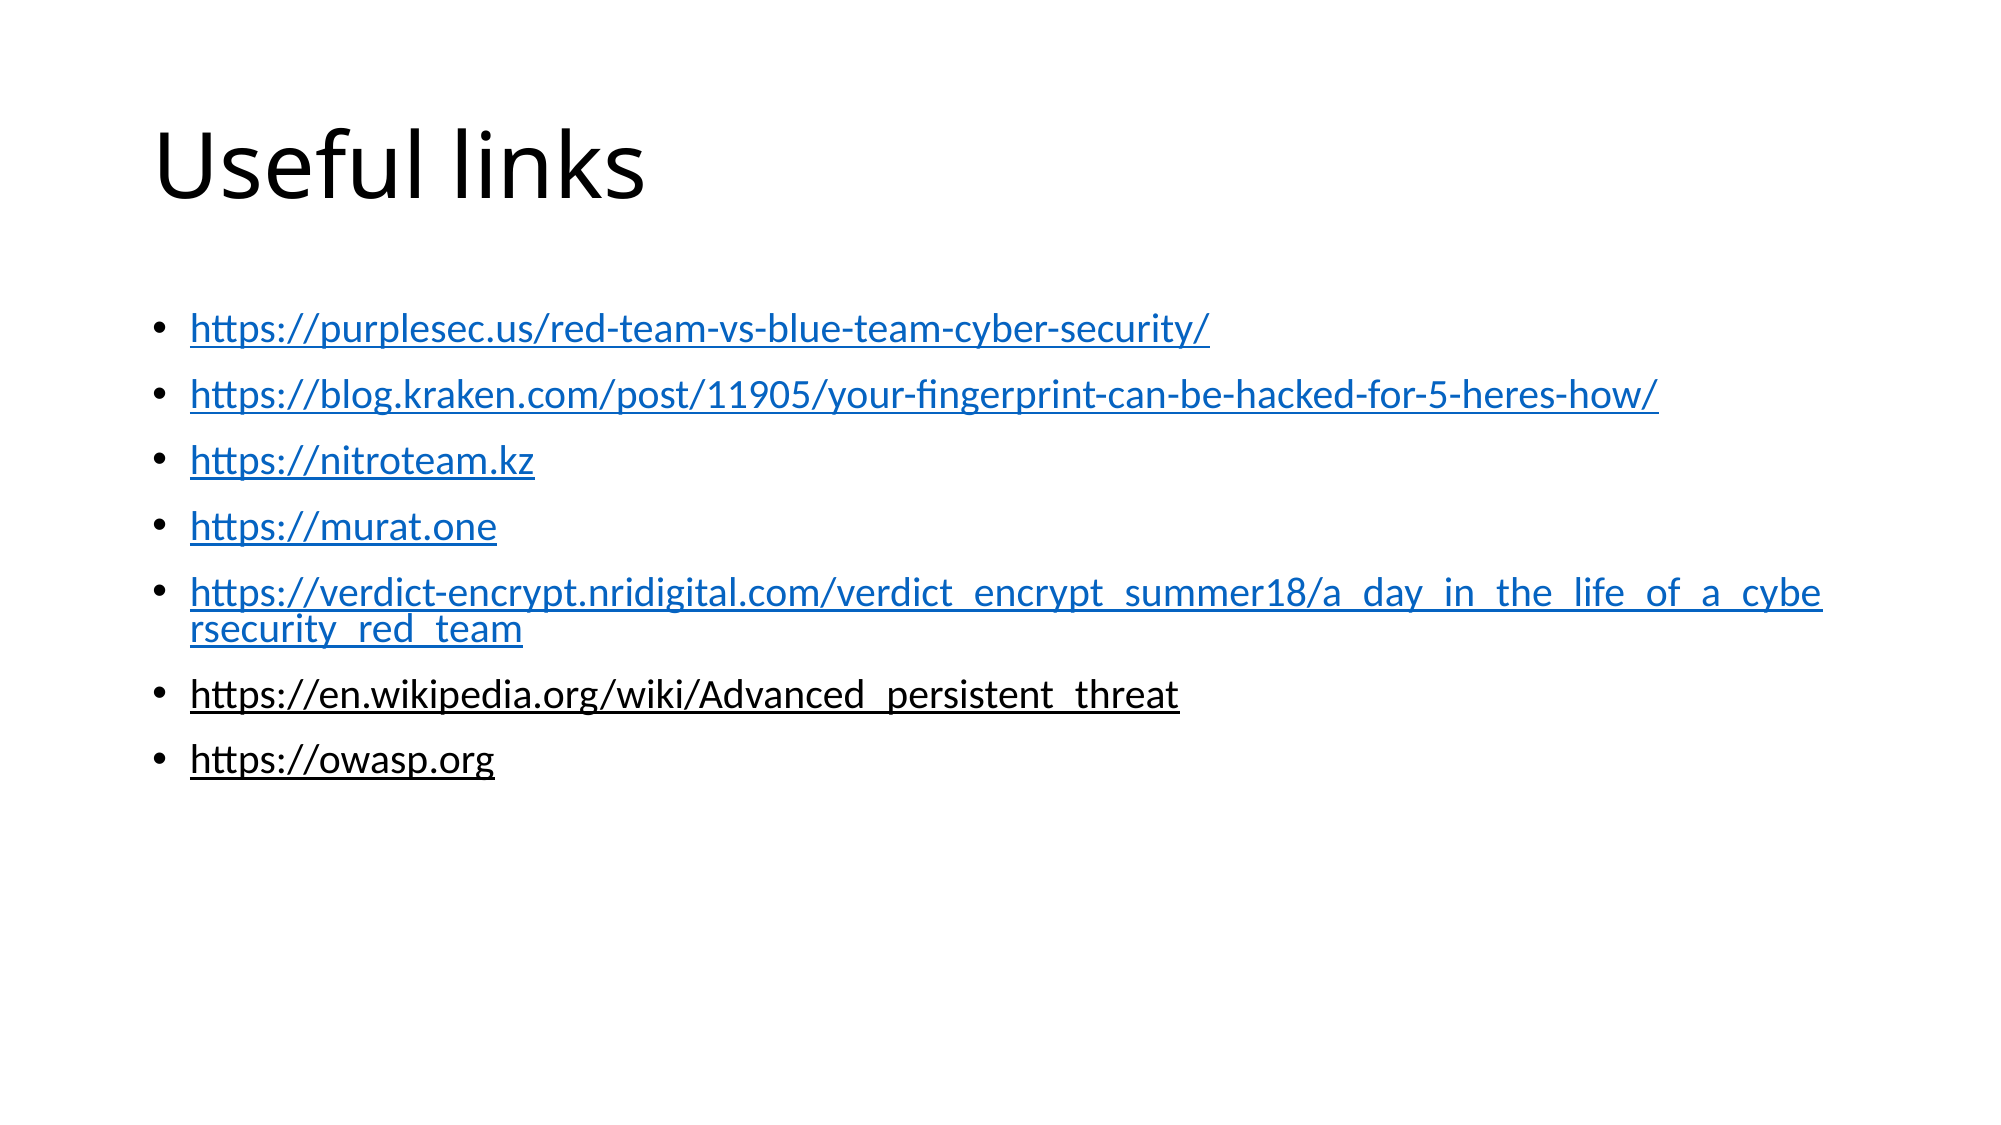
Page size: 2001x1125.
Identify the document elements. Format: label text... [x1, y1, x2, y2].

title Useful links [137, 59, 1863, 278]
list https://purplesec.us/red-team-vs-blue-team-cyber-security/ https://blog.kraken.com/post/11905/your-fingerprint-can-be-hacked-for-5-heres-how/ https://nitroteam.kz https://murat.one https://verdict-encrypt.nridigital.com/verdict_encrypt_summer18/a_day_in_the_life_of_a_cybersecurity_red_team https://en.wikipedia.org/wiki/Advanced_persistent_threat https://owasp.org [137, 299, 1839, 953]
